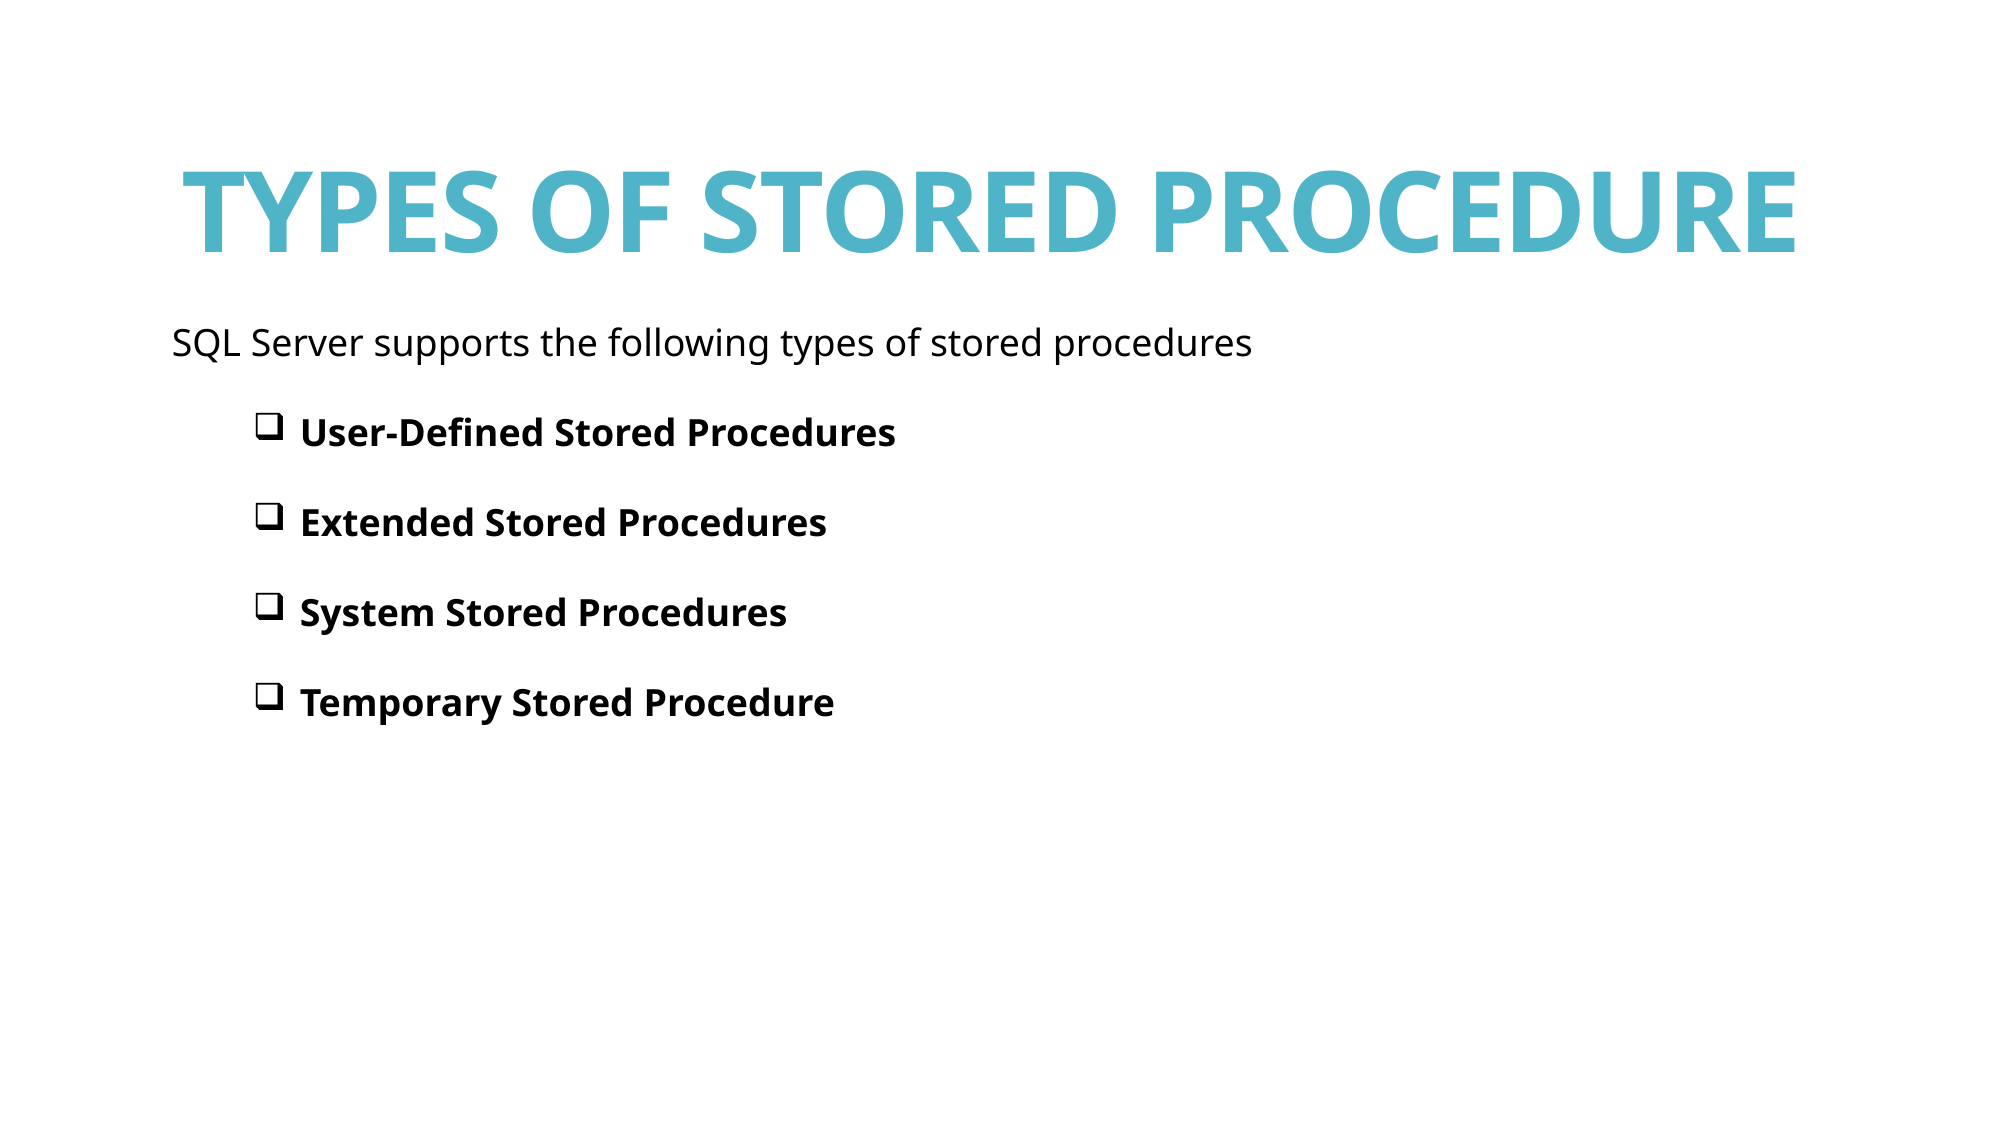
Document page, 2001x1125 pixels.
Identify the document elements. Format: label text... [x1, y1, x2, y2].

title TYPES OF STORED PROCEDURE [107, 81, 1875, 354]
text_box User-Defined Stored Procedures Extended Stored Procedures System Stored Procedures Temporary Stored Procedure [238, 401, 1244, 732]
text_box SQL Server supports the following types of stored procedures [157, 312, 1269, 372]
